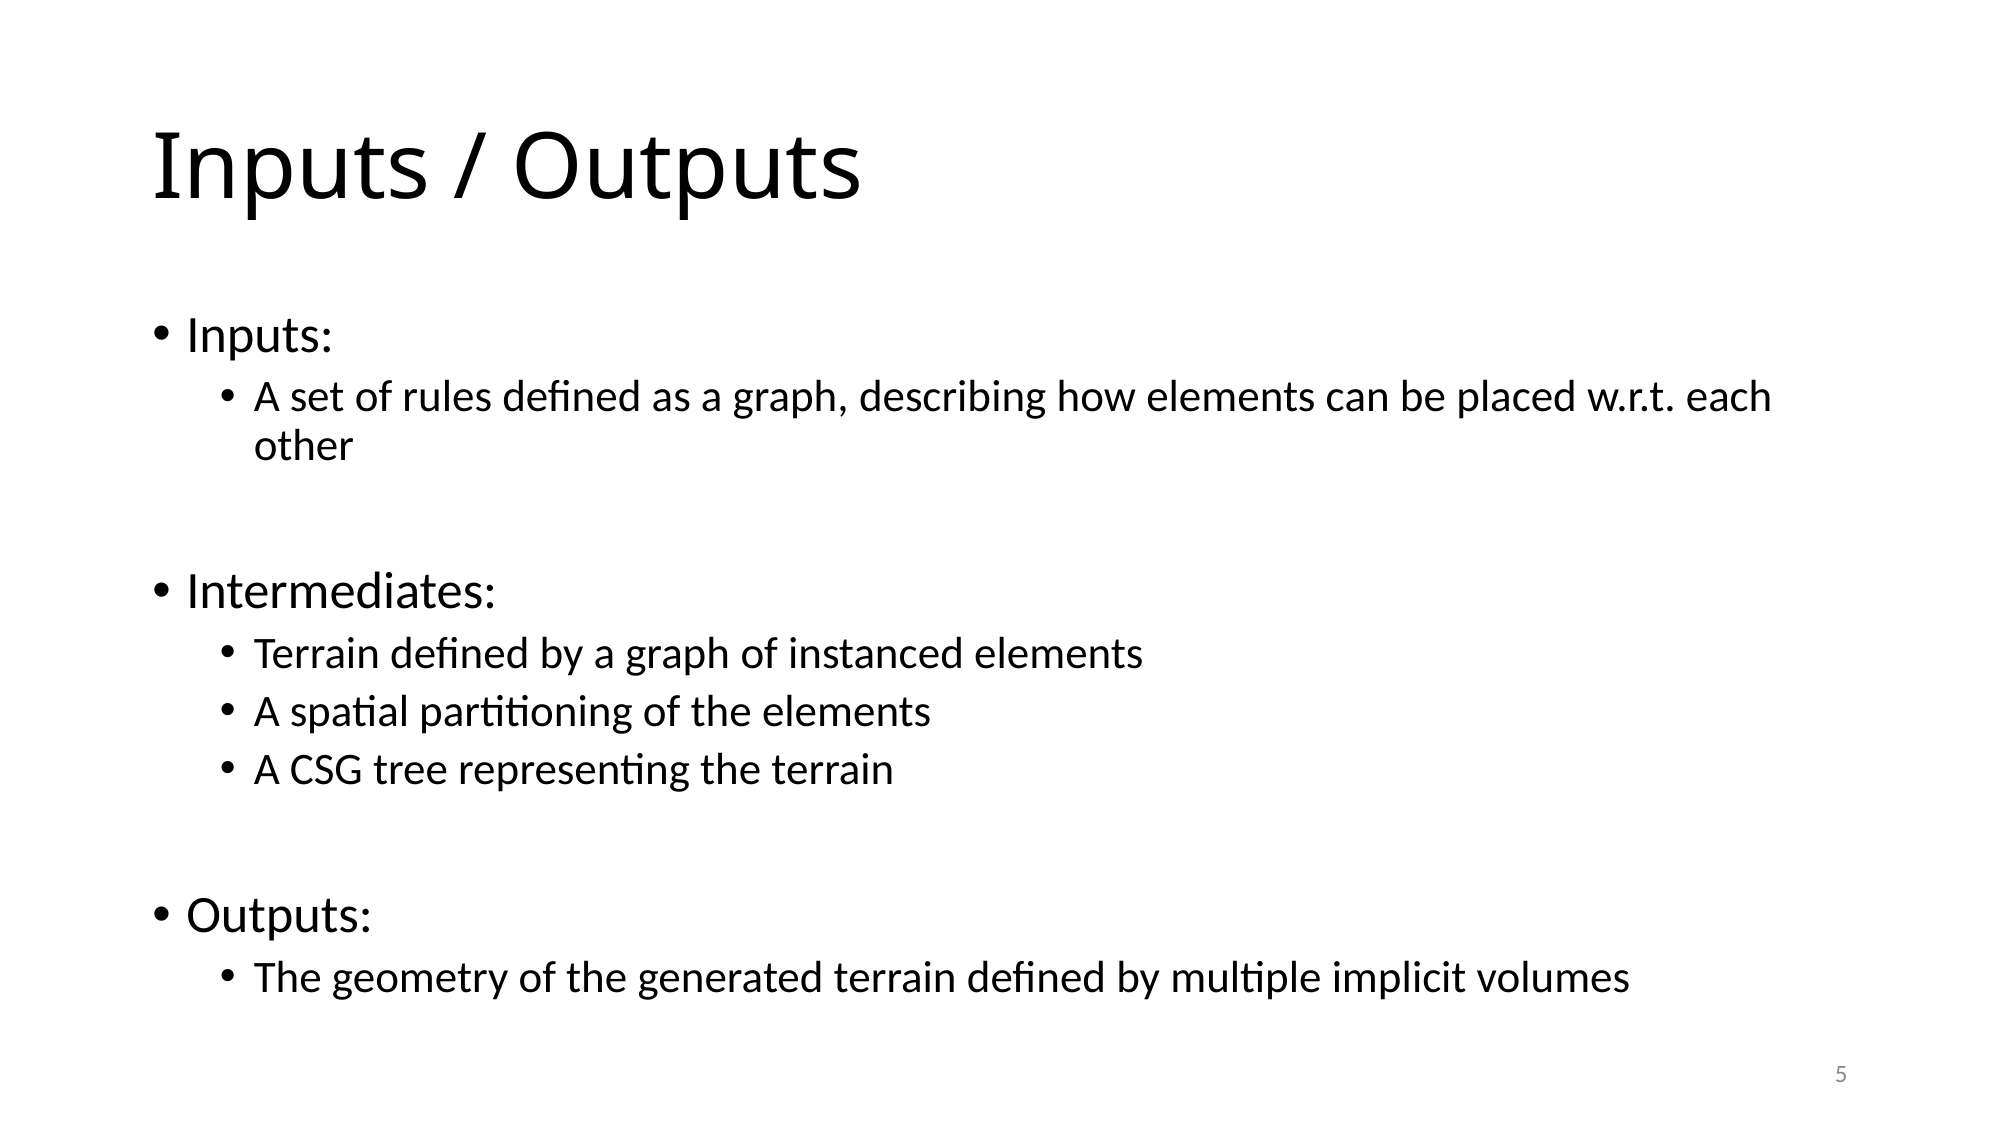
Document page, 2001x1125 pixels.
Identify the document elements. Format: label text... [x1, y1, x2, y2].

list Inputs: A set of rules defined as a graph, describing how elements can be placed w.r.t. each other Intermediates: Terrain defined by a graph of instanced elements A spatial partitioning of the elements A CSG tree representing the terrain Outputs: The geometry of the generated terrain defined by multiple implicit volumes [137, 299, 1863, 1014]
slide_number 5 [1412, 1042, 1863, 1103]
title Inputs / Outputs [137, 59, 1863, 278]
